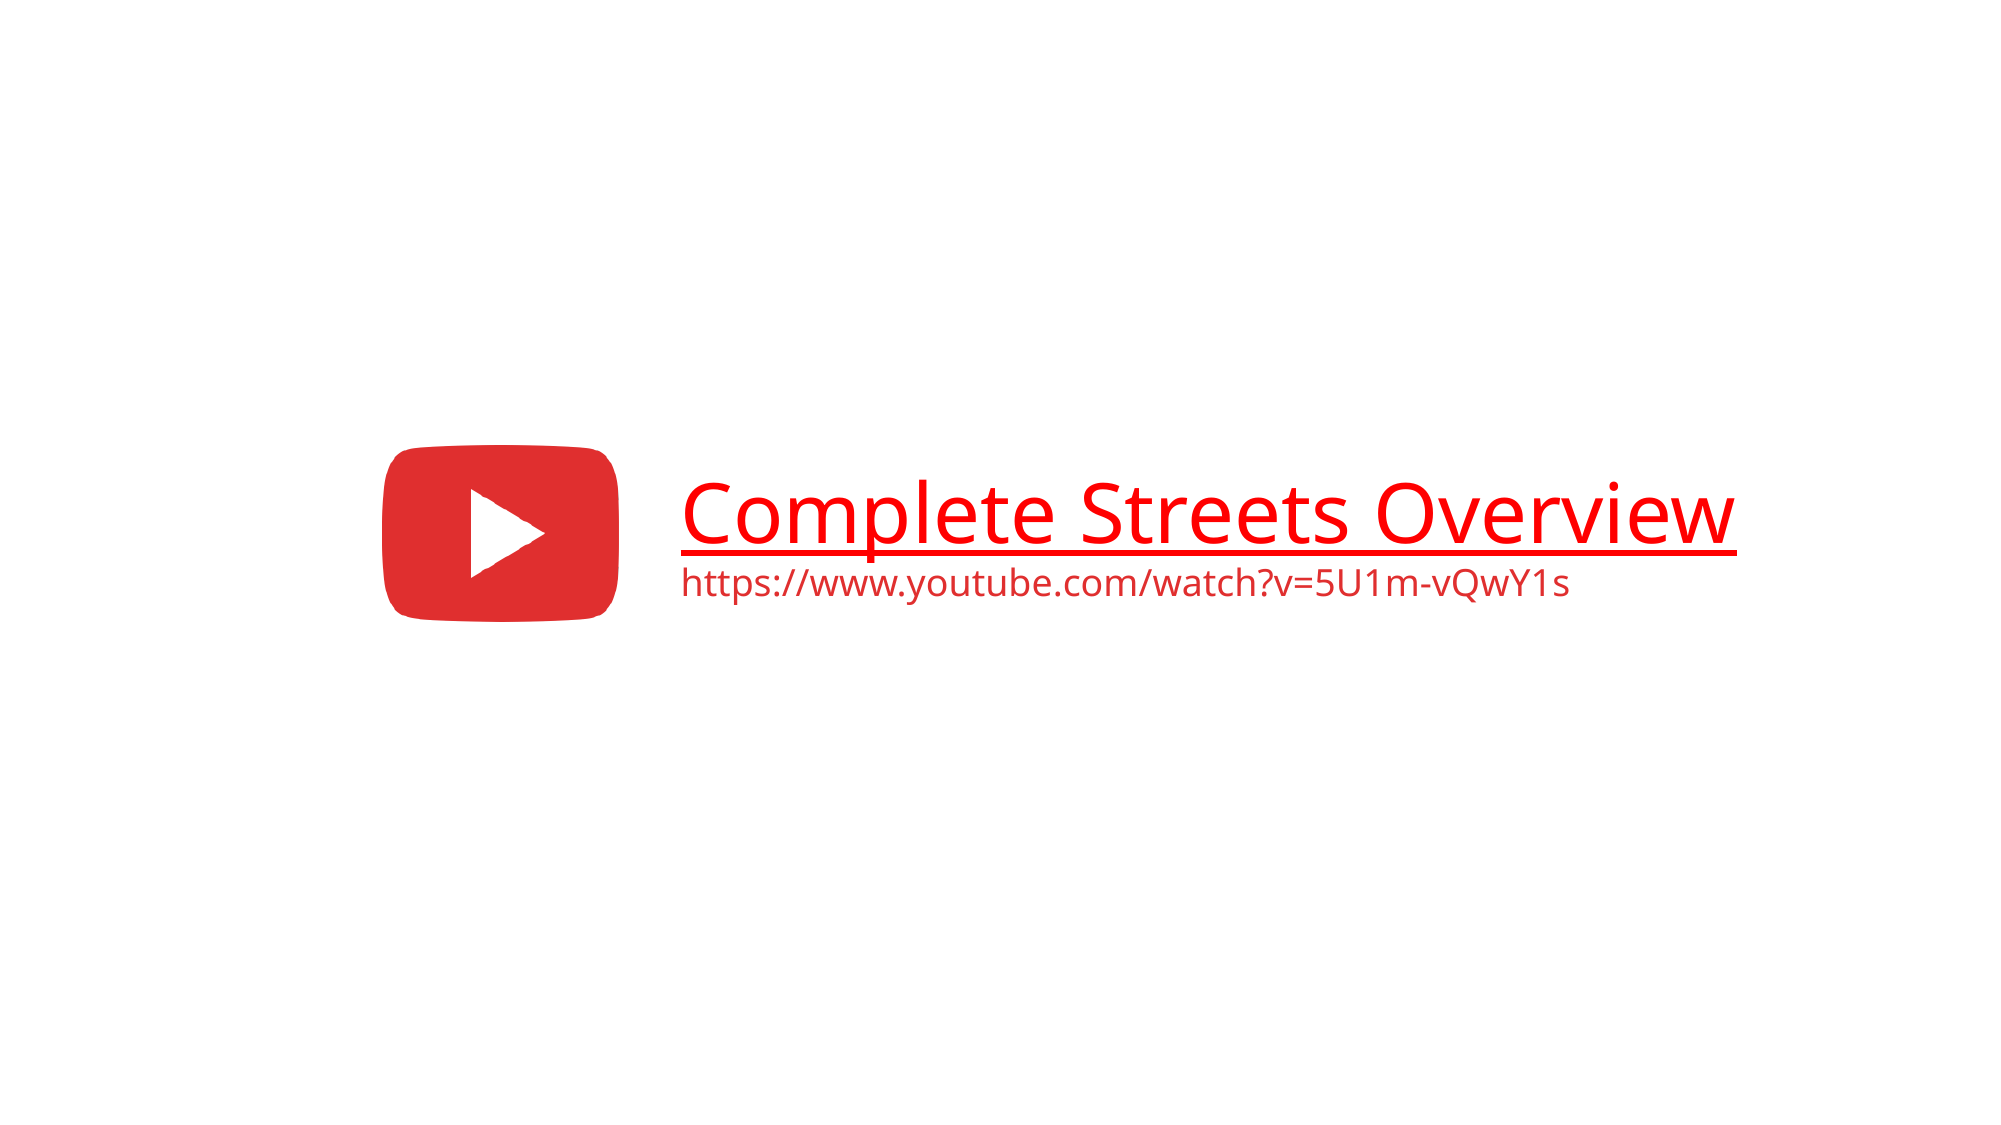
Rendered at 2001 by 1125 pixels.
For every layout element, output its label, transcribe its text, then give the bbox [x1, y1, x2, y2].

picture [382, 415, 619, 651]
title Complete Streets Overview https://www.youtube.com/watch?v=5U1m-vQwY1s [665, 461, 1807, 606]
